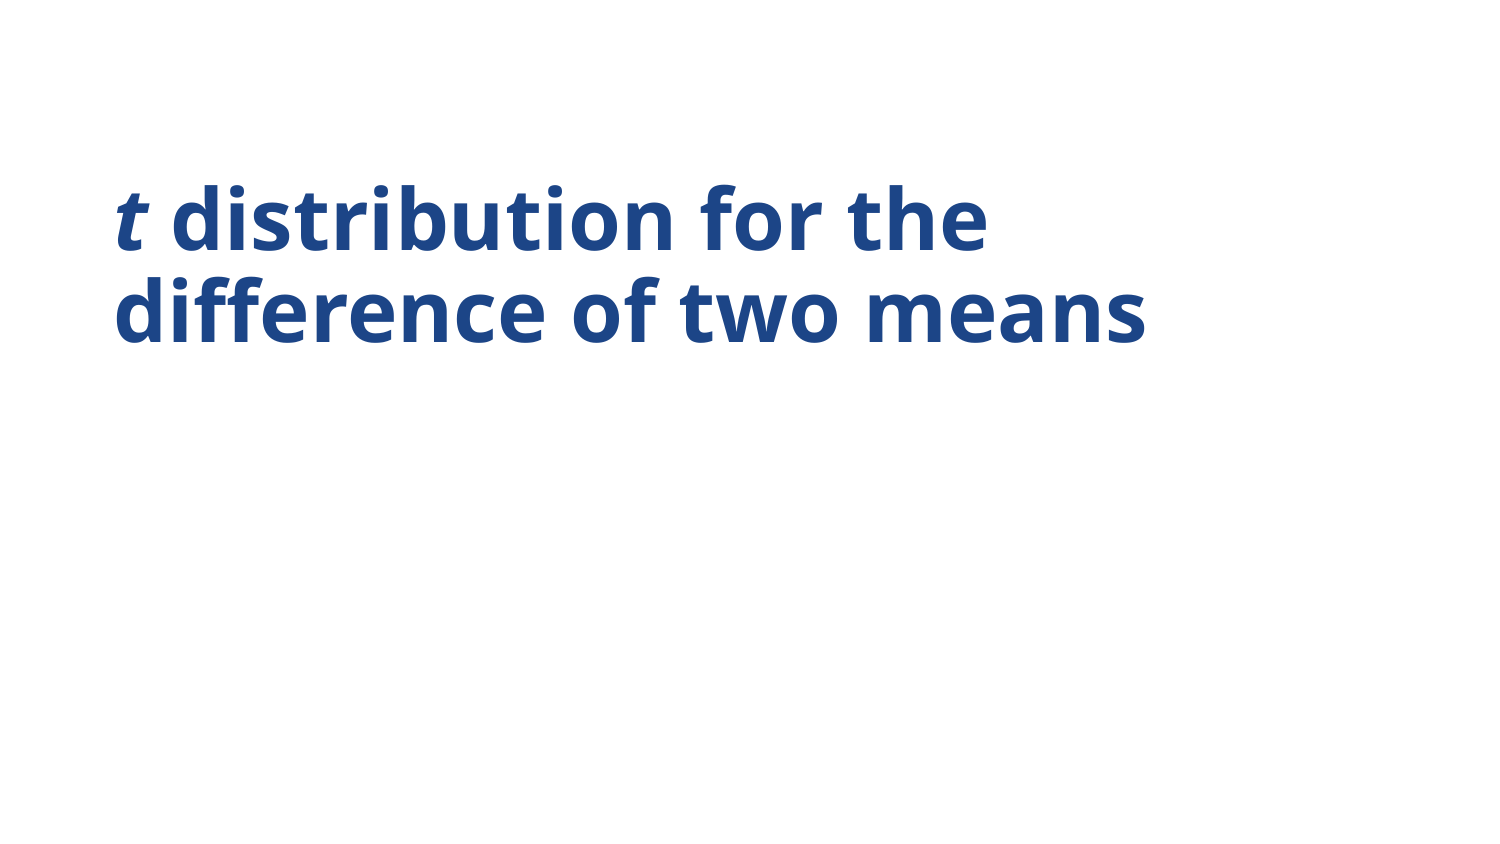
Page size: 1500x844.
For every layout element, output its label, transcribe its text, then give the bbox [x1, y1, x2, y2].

title t distribution for the difference of two means [102, 210, 1397, 562]
